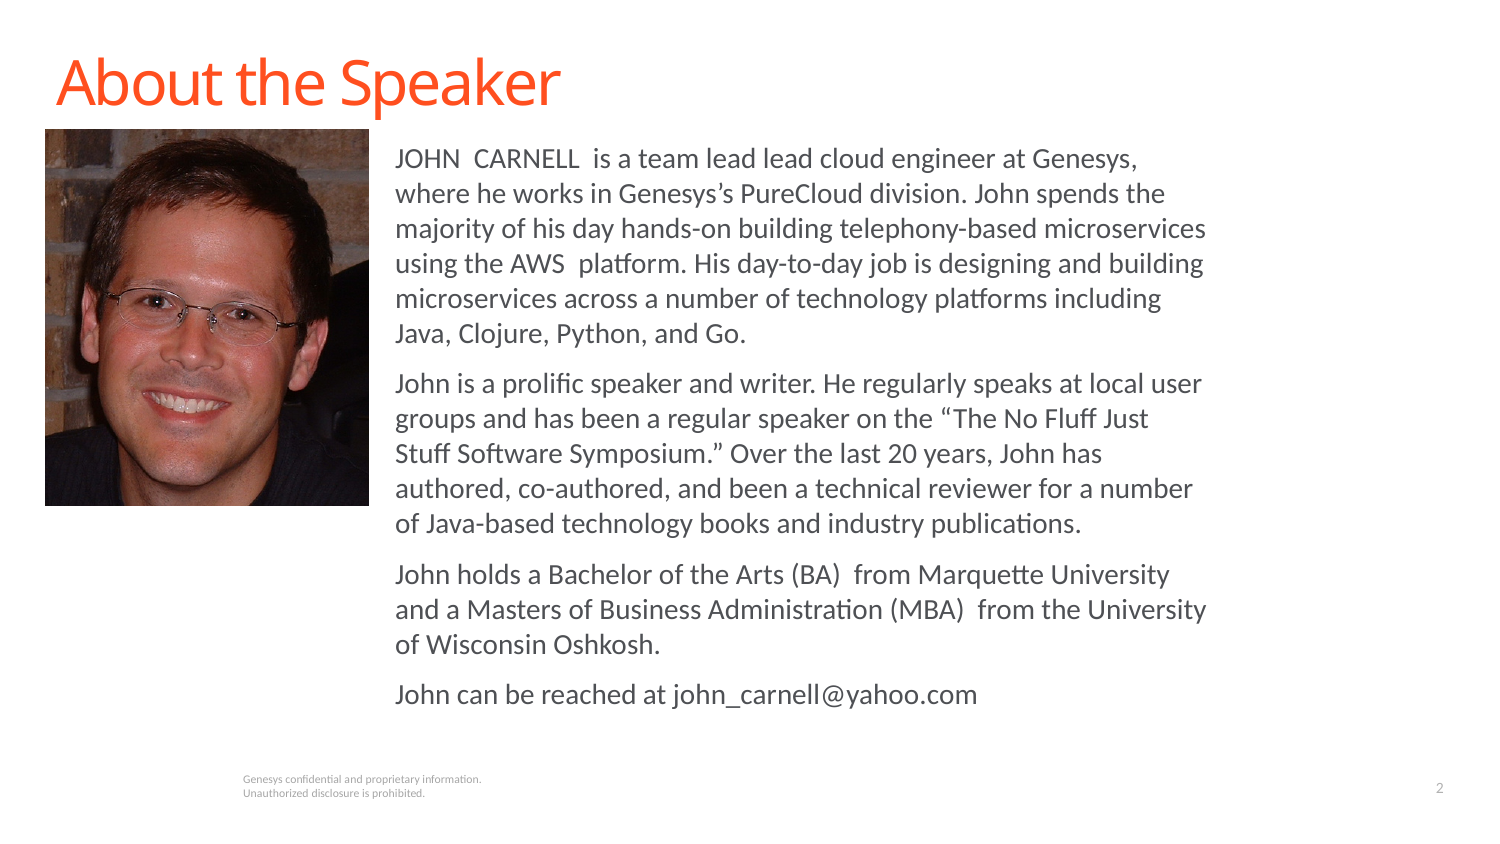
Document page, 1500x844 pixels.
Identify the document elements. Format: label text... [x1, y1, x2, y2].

picture [45, 129, 369, 506]
slide_number 2 [1130, 764, 1444, 810]
footer Genesys confidential and proprietary information. Unauthorized disclosure is prohibited. [243, 772, 510, 810]
title About the Speaker [56, 51, 1444, 148]
list JOHN CARNELL is a team lead lead cloud engineer at Genesys, where he works in Genesys’s PureCloud division. John spends the majority of his day hands-on building telephony-based microservices using the AWS platform. His day-to-day job is designing and building microservices across a number of technology platforms including Java, Clojure, Python, and Go. John is a prolific speaker and writer. He regularly speaks at local user groups and has been a regular speaker on the “The No Fluff Just Stuff Software Symposium.” Over the last 20 years, John has authored, co-authored, and been a technical reviewer for a number of Java-based technology books and industry publications. John holds a Bachelor of the Arts (BA) from Marquette University and a Masters of Business Administration (MBA) from the University of Wisconsin Oshkosh. John can be reached at john_carnell@yahoo.com [395, 109, 1211, 688]
